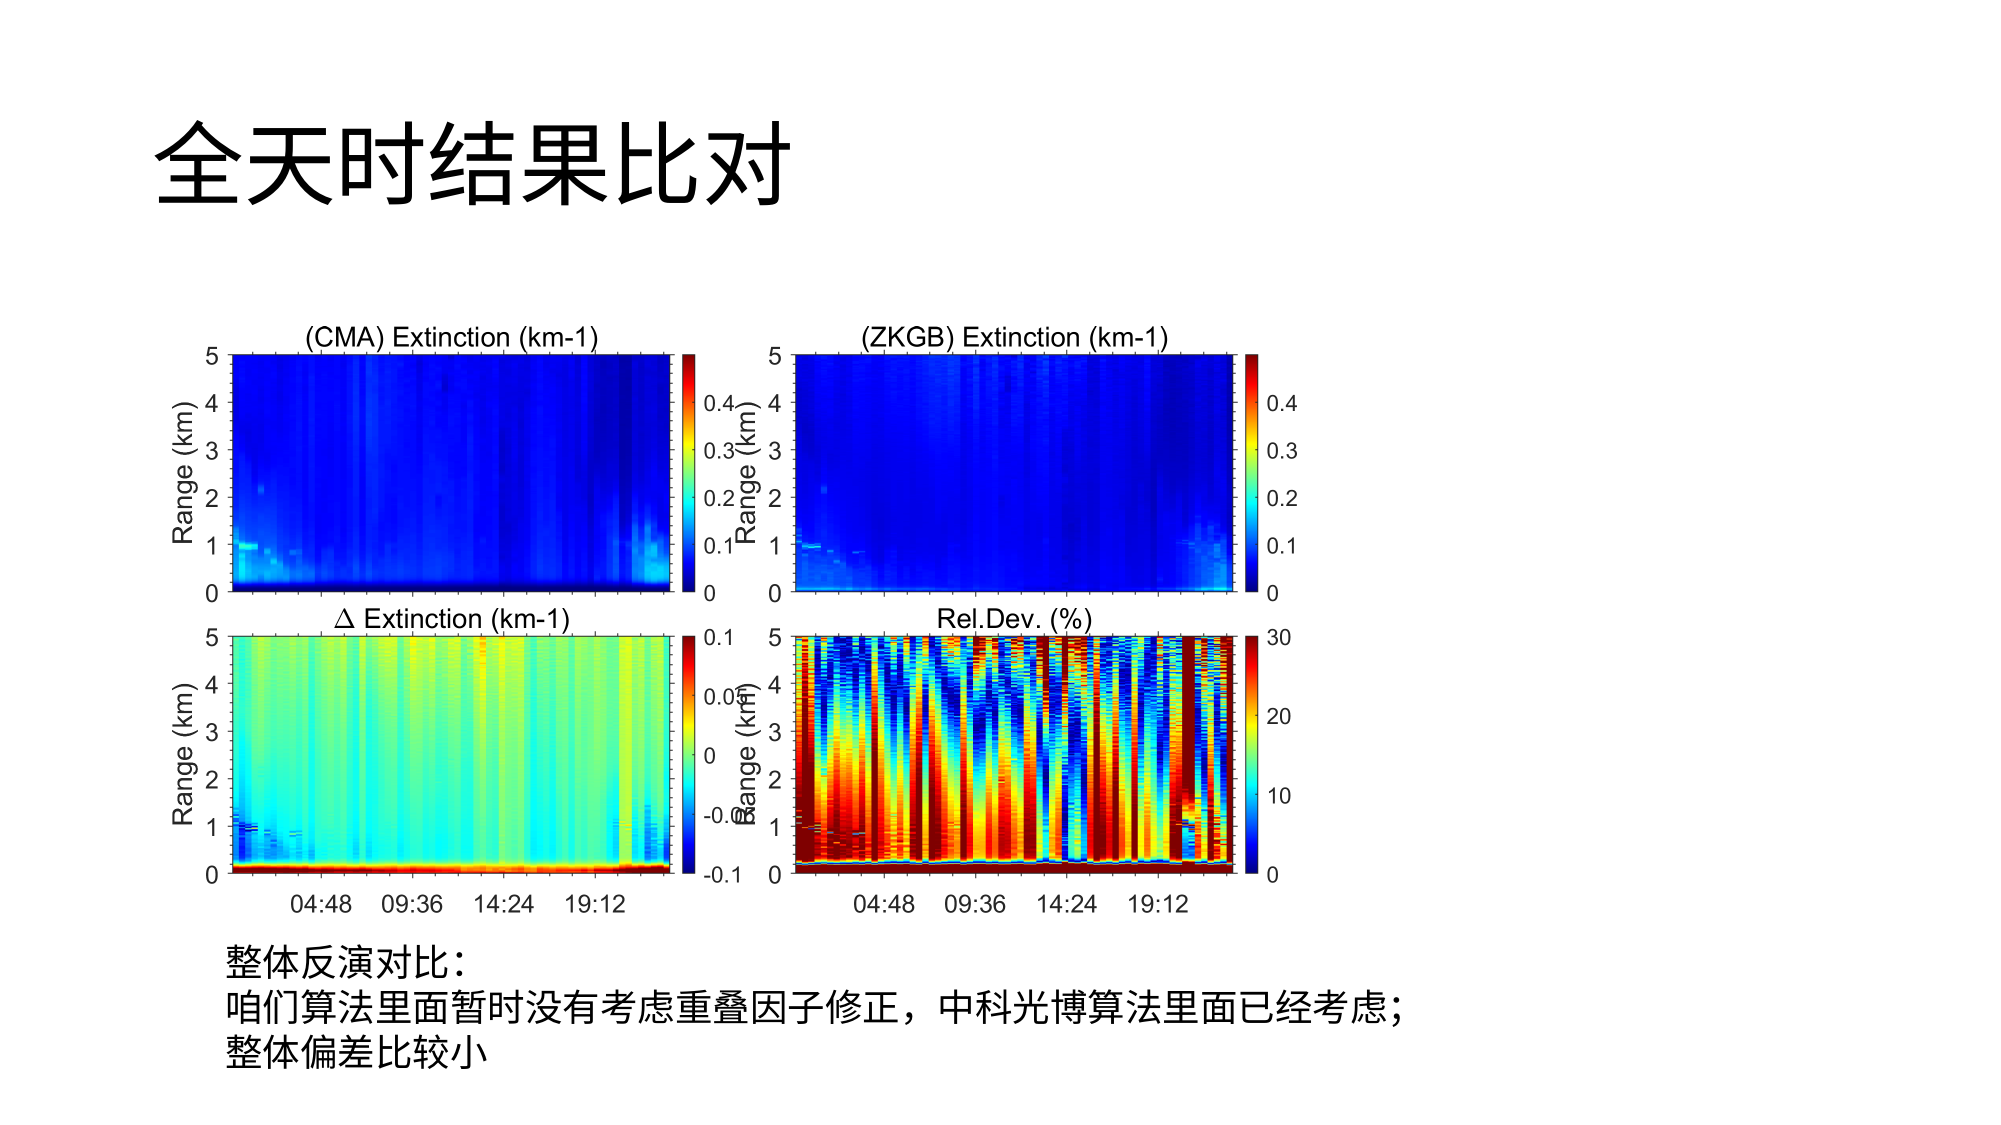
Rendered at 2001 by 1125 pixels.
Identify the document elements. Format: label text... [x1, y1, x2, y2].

title 全天时结果比对 [137, 59, 1863, 278]
text_box 整体反演对比： 咱们算法里面暂时没有考虑重叠因子修正，中科光博算法里面已经考虑； 整体偏差比较小 [210, 931, 1441, 1082]
picture [171, 326, 1297, 913]
